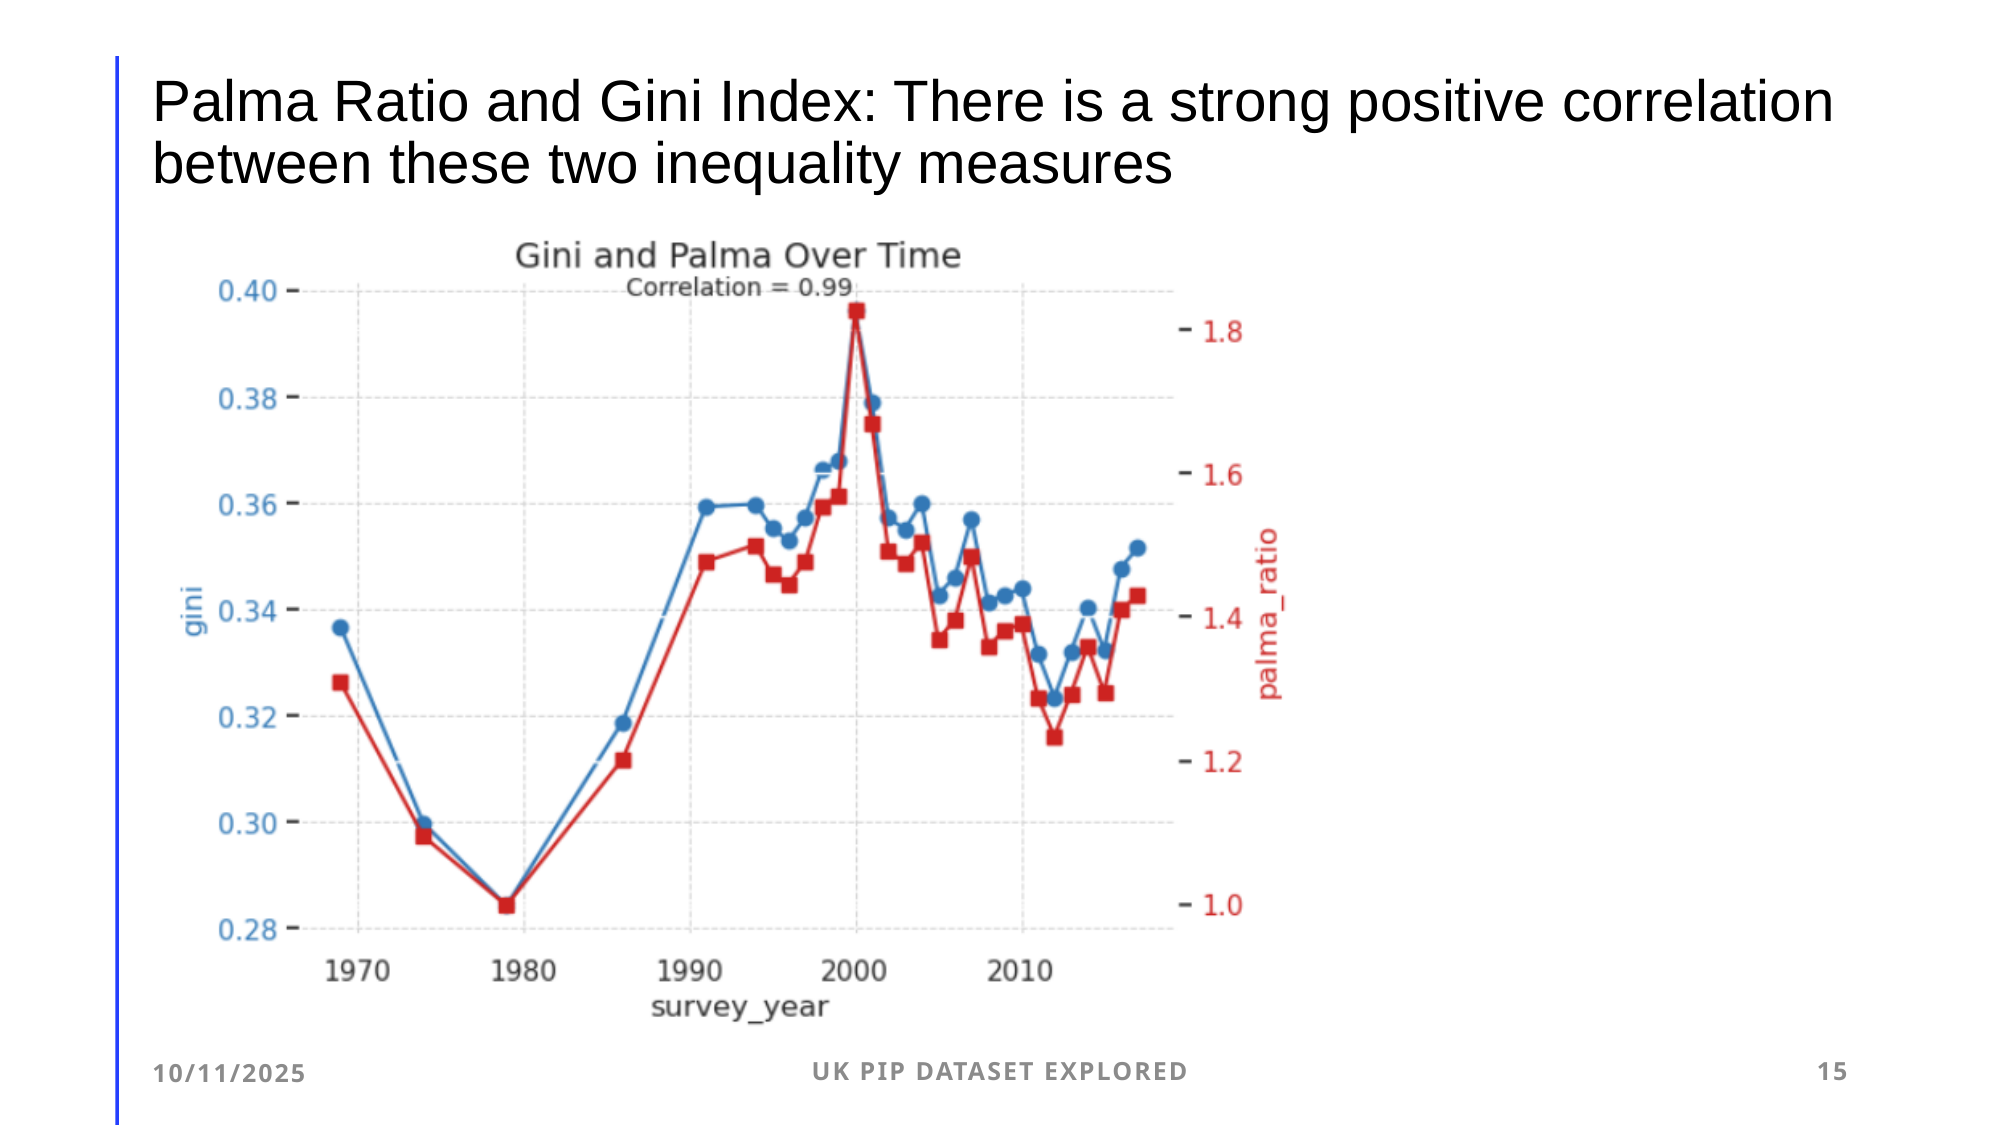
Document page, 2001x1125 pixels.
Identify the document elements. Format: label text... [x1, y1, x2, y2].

picture [160, 230, 1311, 1046]
title Palma Ratio and Gini Index: There is a strong positive correlation between these two inequality measures [137, 59, 1863, 278]
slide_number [137, 1042, 588, 1103]
footer UK PIP Dataset Explored [662, 1042, 1338, 1103]
slide_number 15 [1412, 1042, 1863, 1103]
